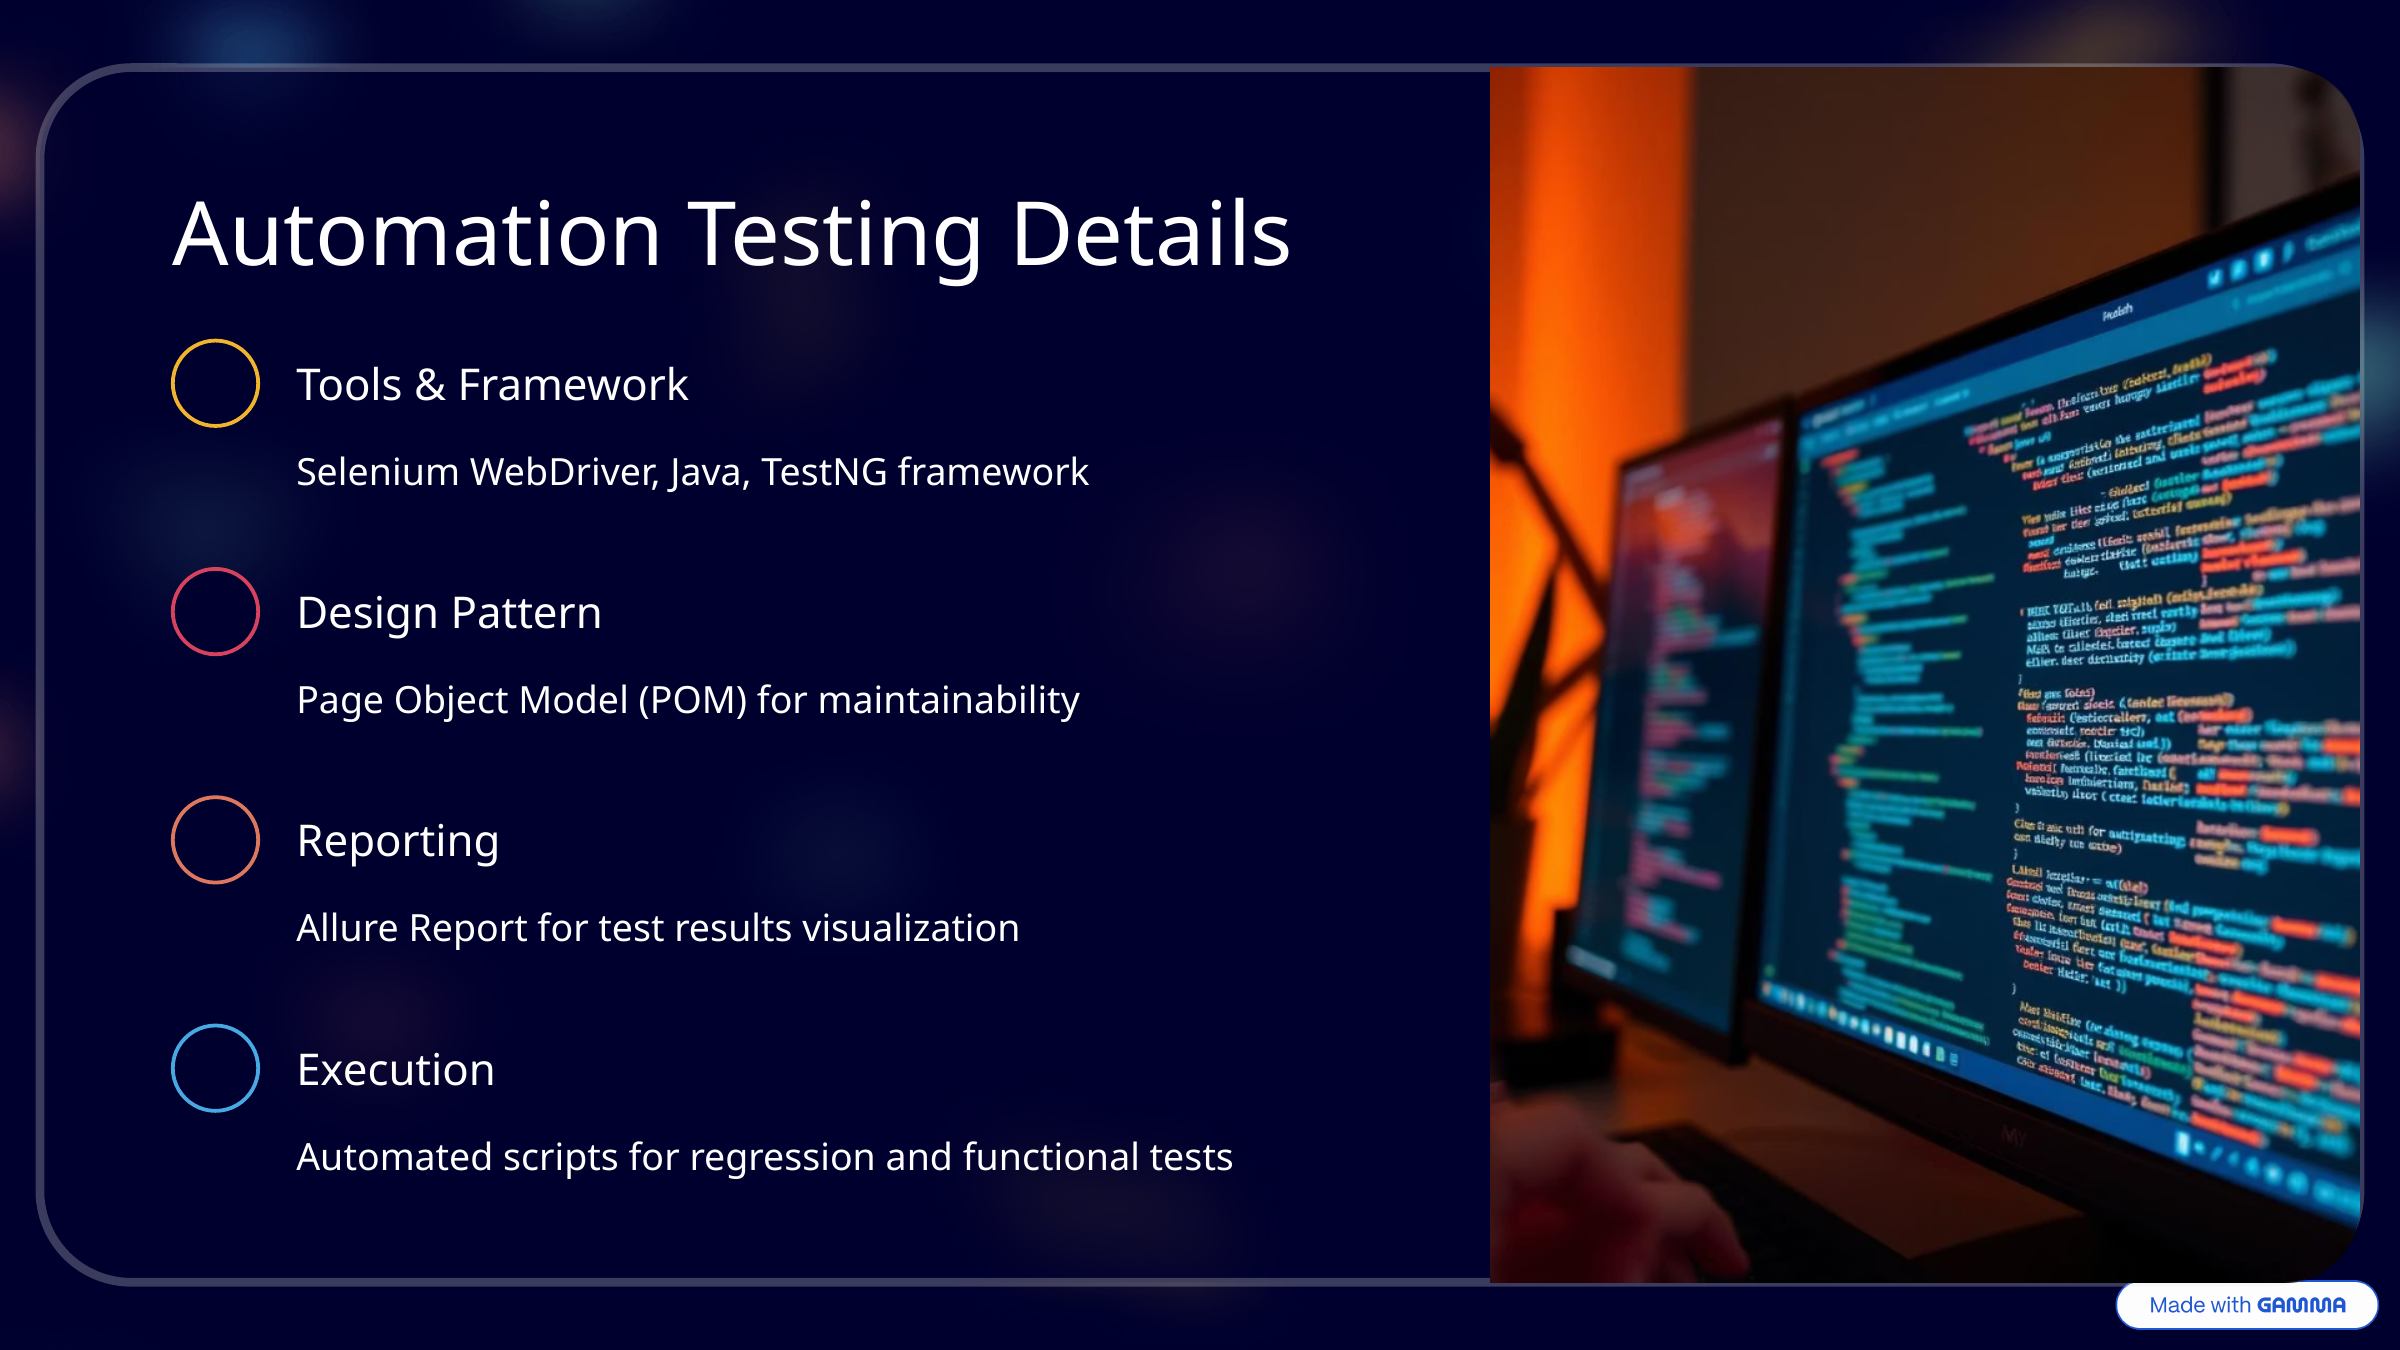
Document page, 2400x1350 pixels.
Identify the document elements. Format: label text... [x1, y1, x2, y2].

text_box Execution [296, 1038, 743, 1095]
text_box [172, 1025, 259, 1111]
text_box Automation Testing Details [172, 172, 1287, 284]
text_box [39, 67, 1489, 1283]
text_box Automated scripts for regression and functional tests [296, 1117, 1358, 1178]
text_box Page Object Model (POM) for maintainability [296, 660, 1358, 722]
text_box Reporting [296, 810, 743, 867]
text_box [172, 797, 259, 883]
text_box [172, 340, 259, 426]
text_box Tools & Framework [296, 353, 743, 410]
text_box [172, 568, 259, 655]
picture [0, 0, 2400, 1350]
text_box Selenium WebDriver, Java, TestNG framework [296, 432, 1358, 493]
text_box Allure Report for test results visualization [296, 888, 1358, 950]
text_box Design Pattern [296, 581, 743, 638]
